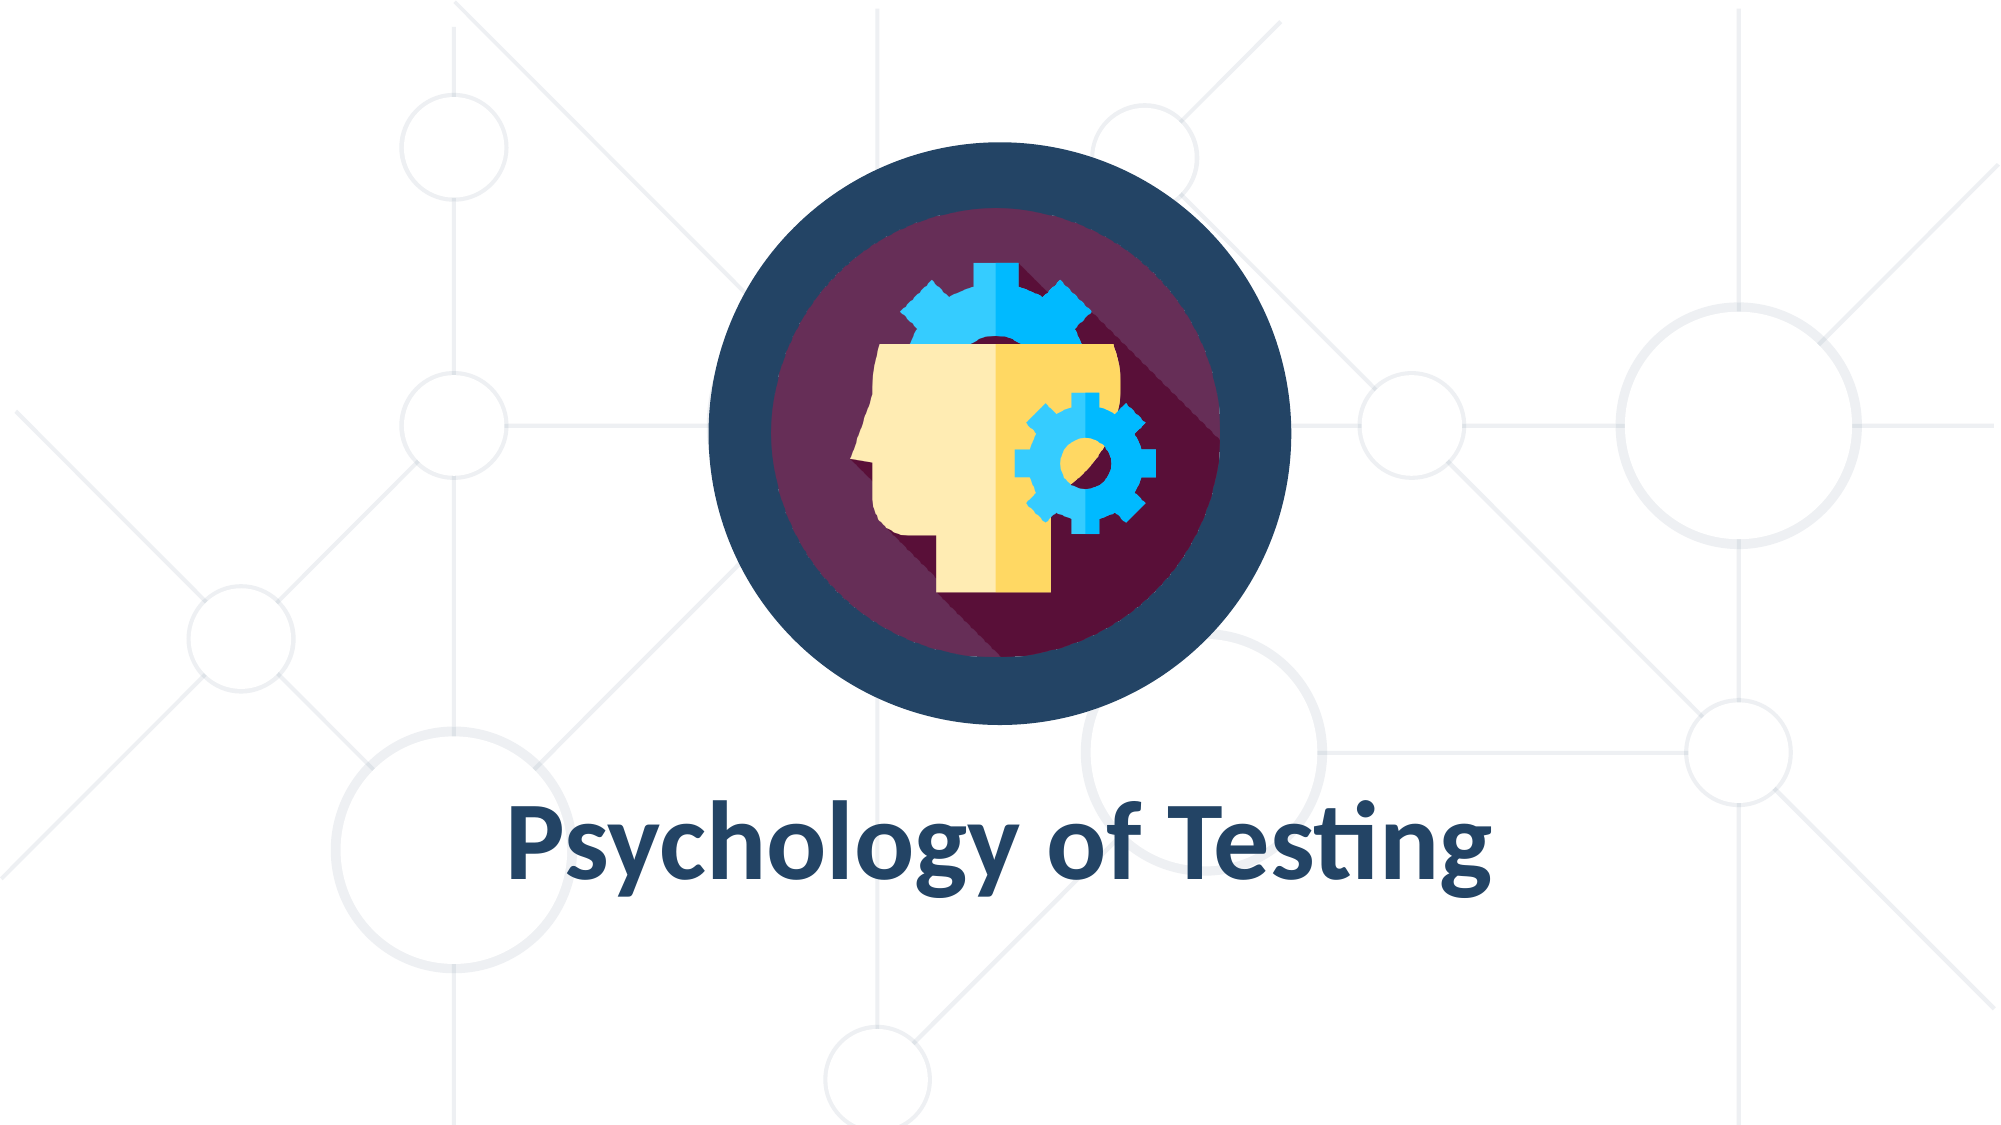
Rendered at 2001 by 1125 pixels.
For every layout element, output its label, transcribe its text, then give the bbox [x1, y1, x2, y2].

picture [770, 207, 1221, 658]
title Psychology of Testing [100, 771, 1900, 898]
